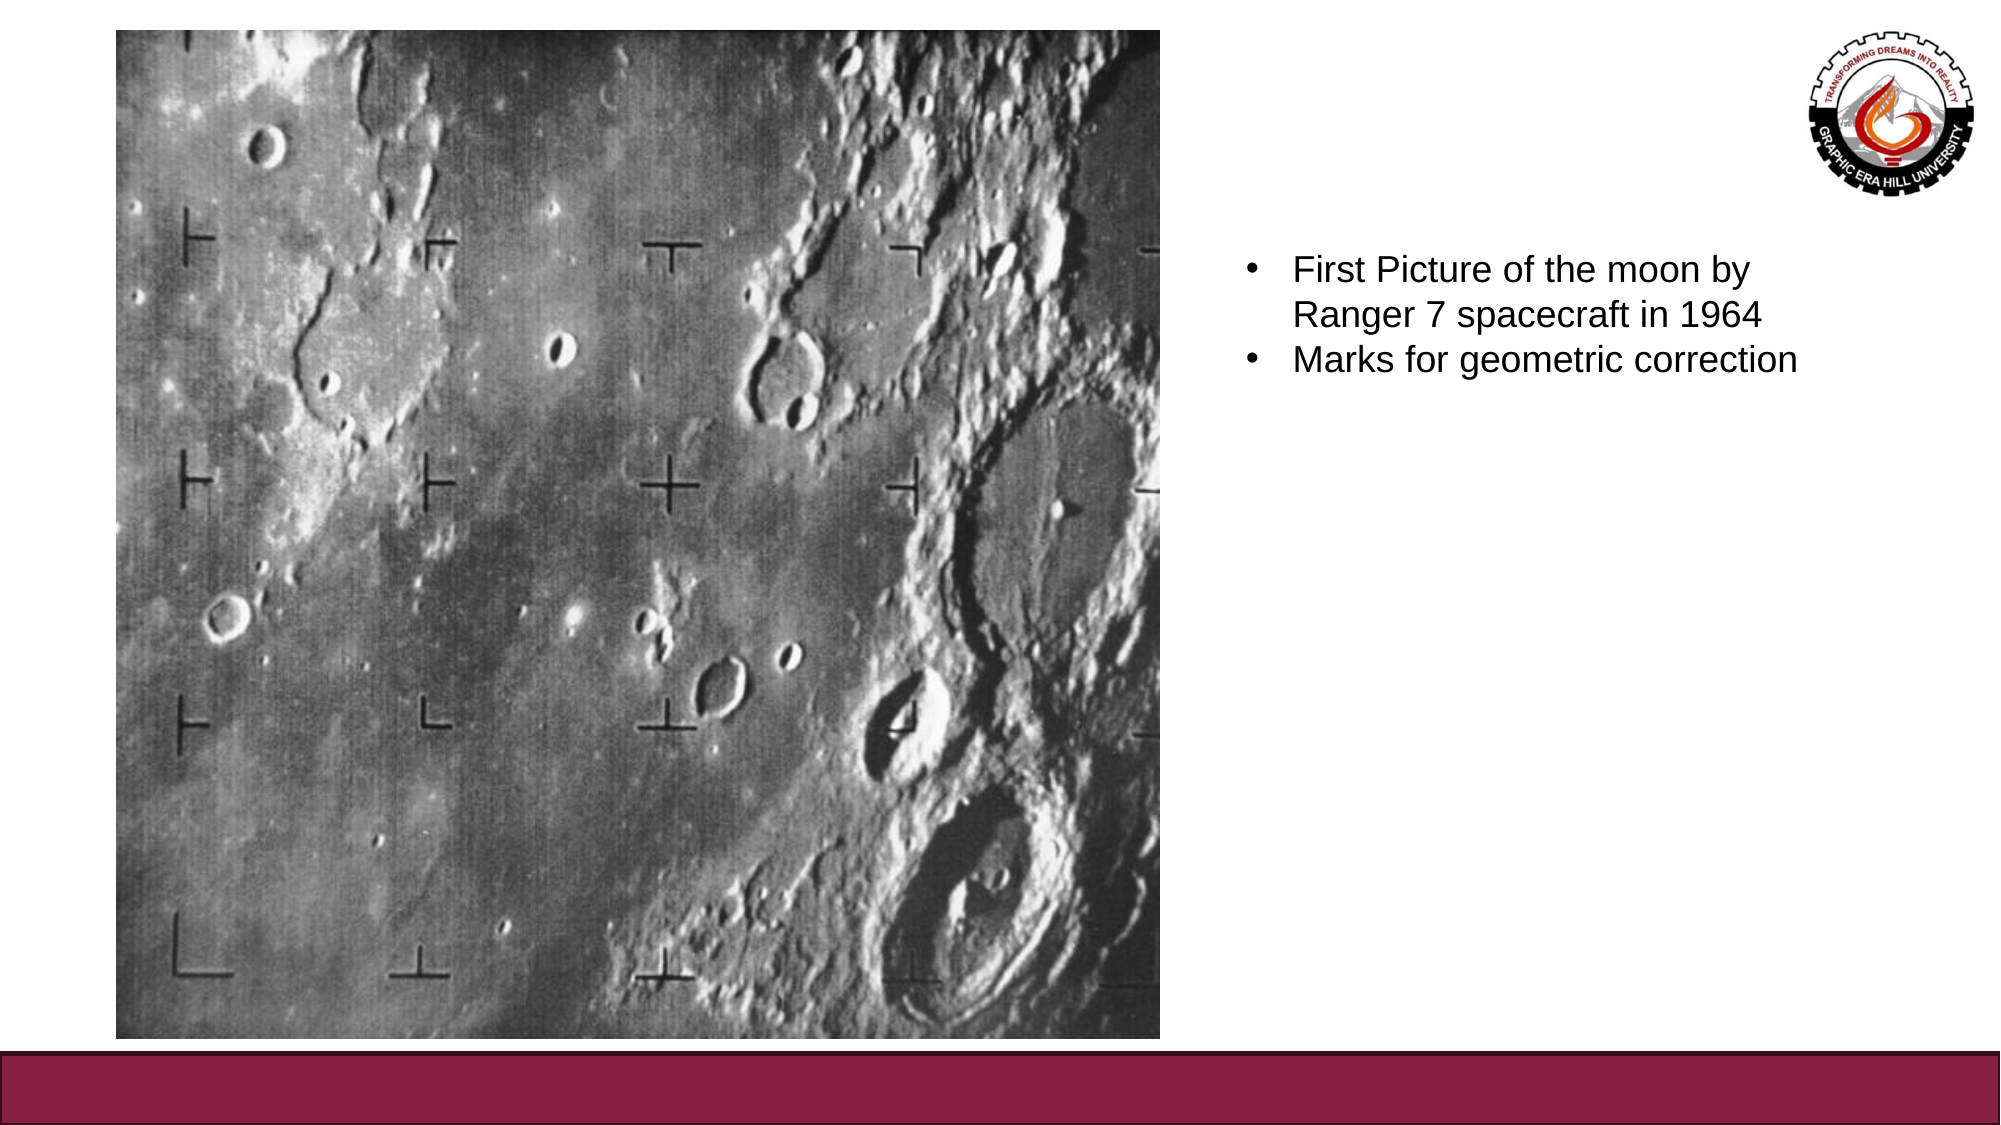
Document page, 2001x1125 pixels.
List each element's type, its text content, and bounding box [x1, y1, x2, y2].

text_box First Picture of the moon by Ranger 7 spacecraft in 1964 Marks for geometric correction [1231, 237, 1831, 388]
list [116, 30, 1160, 1039]
picture [1780, 3, 2000, 224]
text_box [0, 1051, 2000, 1125]
